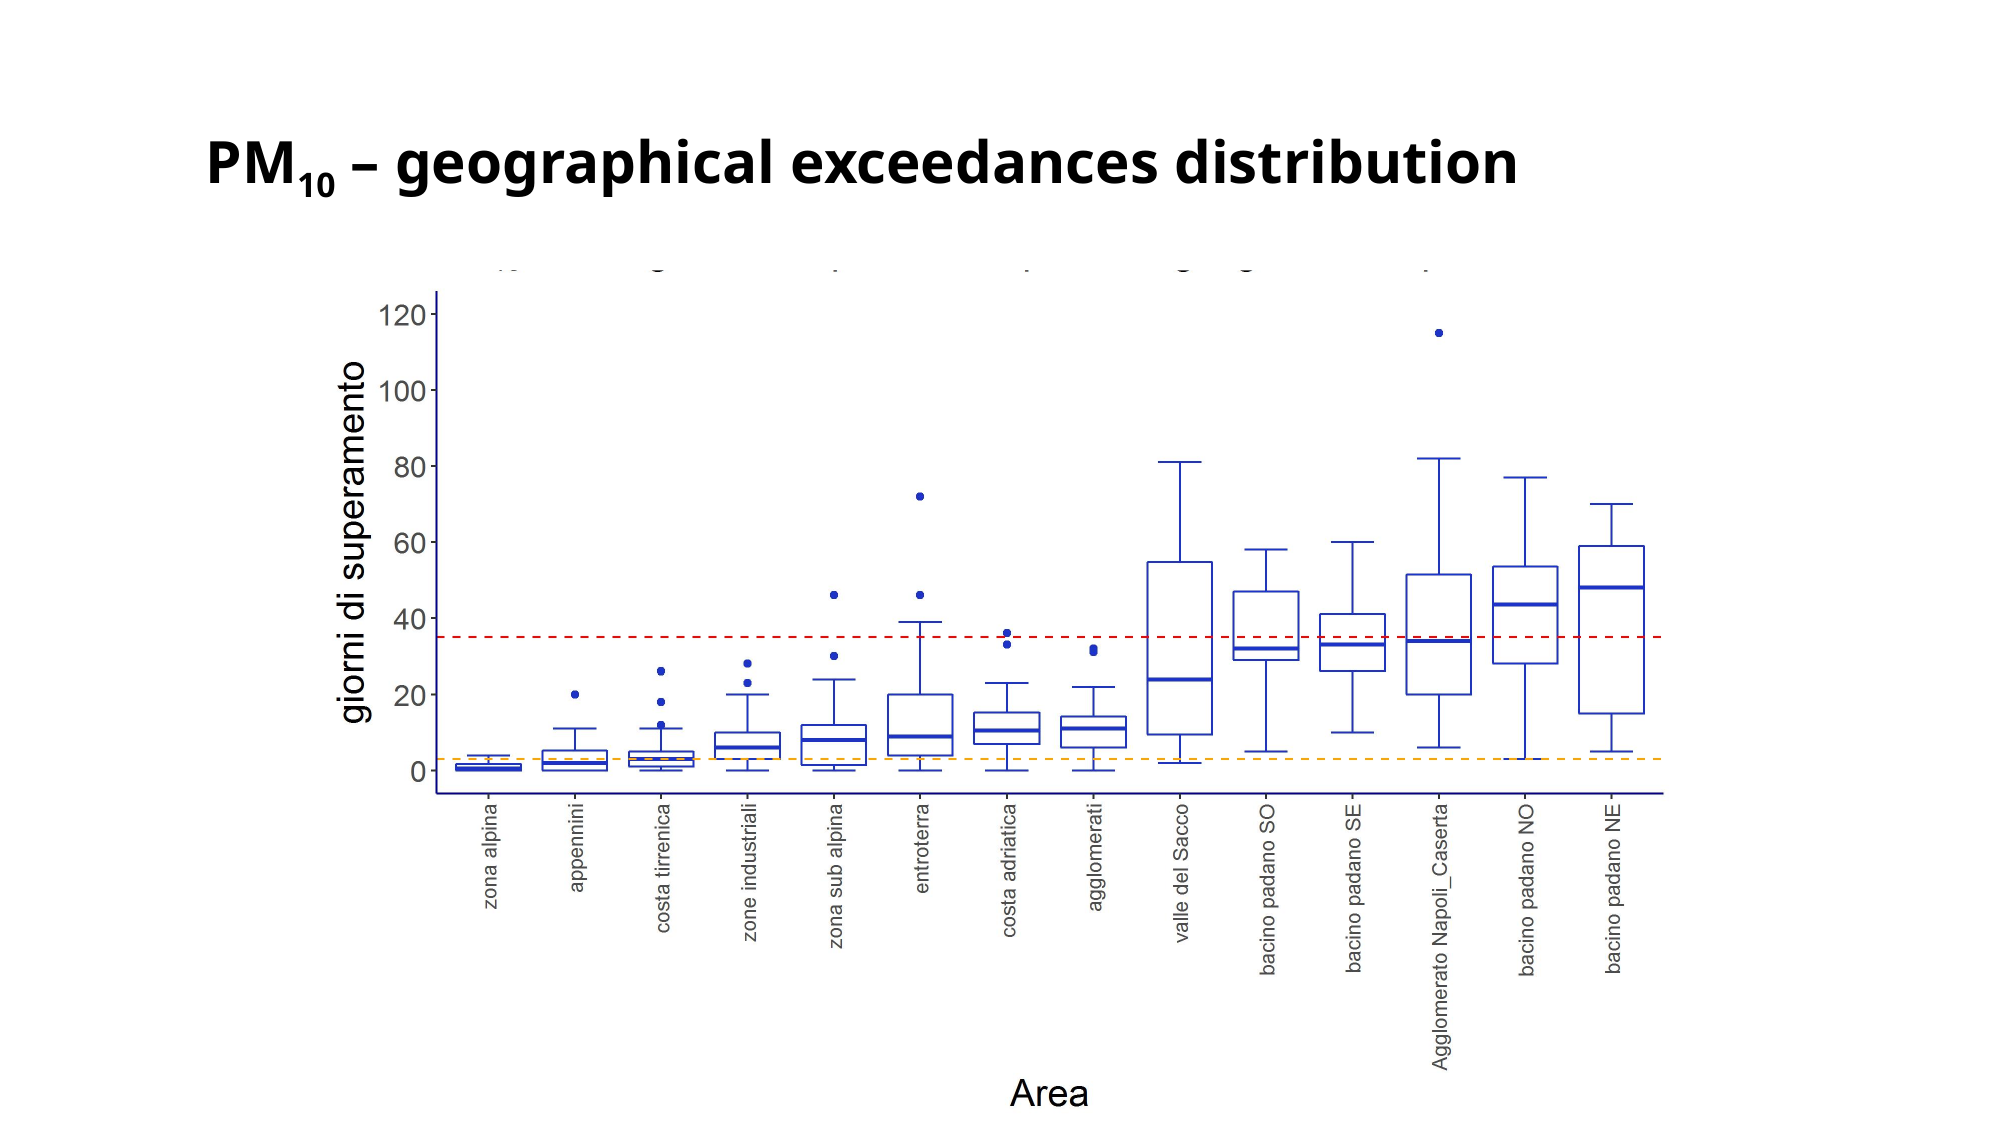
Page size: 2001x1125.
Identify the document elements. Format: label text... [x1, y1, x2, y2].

picture [324, 224, 1675, 1125]
title PM10 – geographical exceedances distribution [190, 52, 1916, 271]
